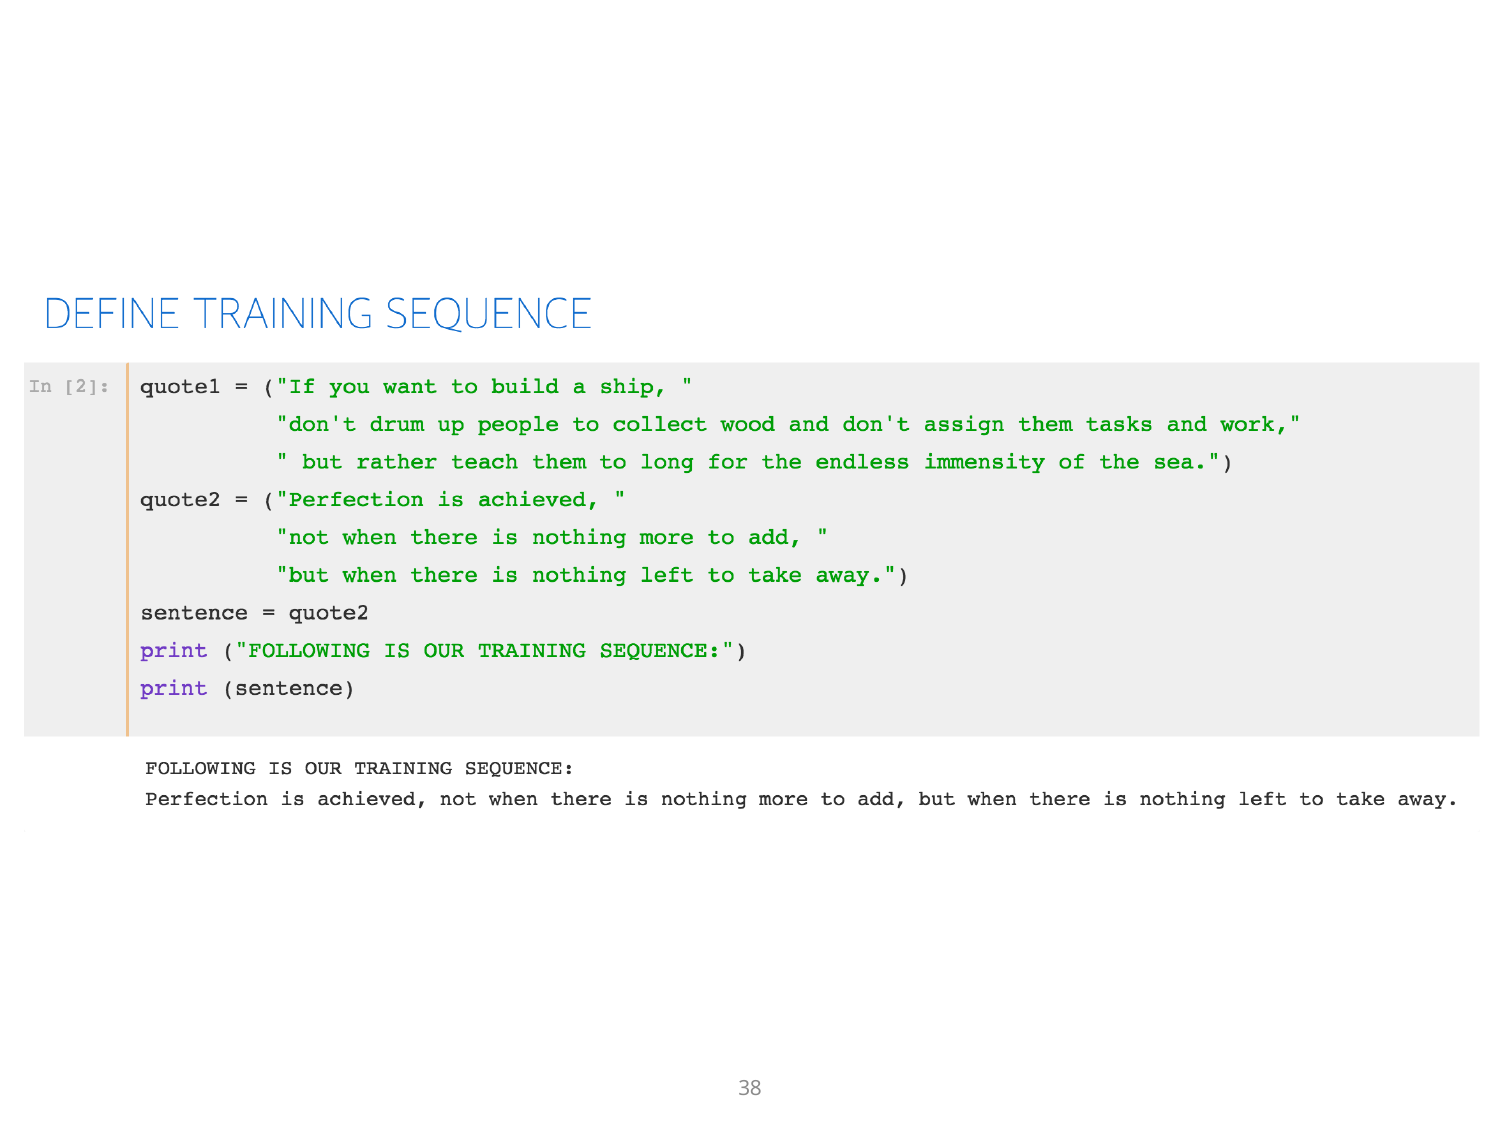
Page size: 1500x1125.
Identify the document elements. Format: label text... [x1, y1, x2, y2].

slide_number 38 [575, 1058, 925, 1119]
picture [0, 283, 1500, 842]
